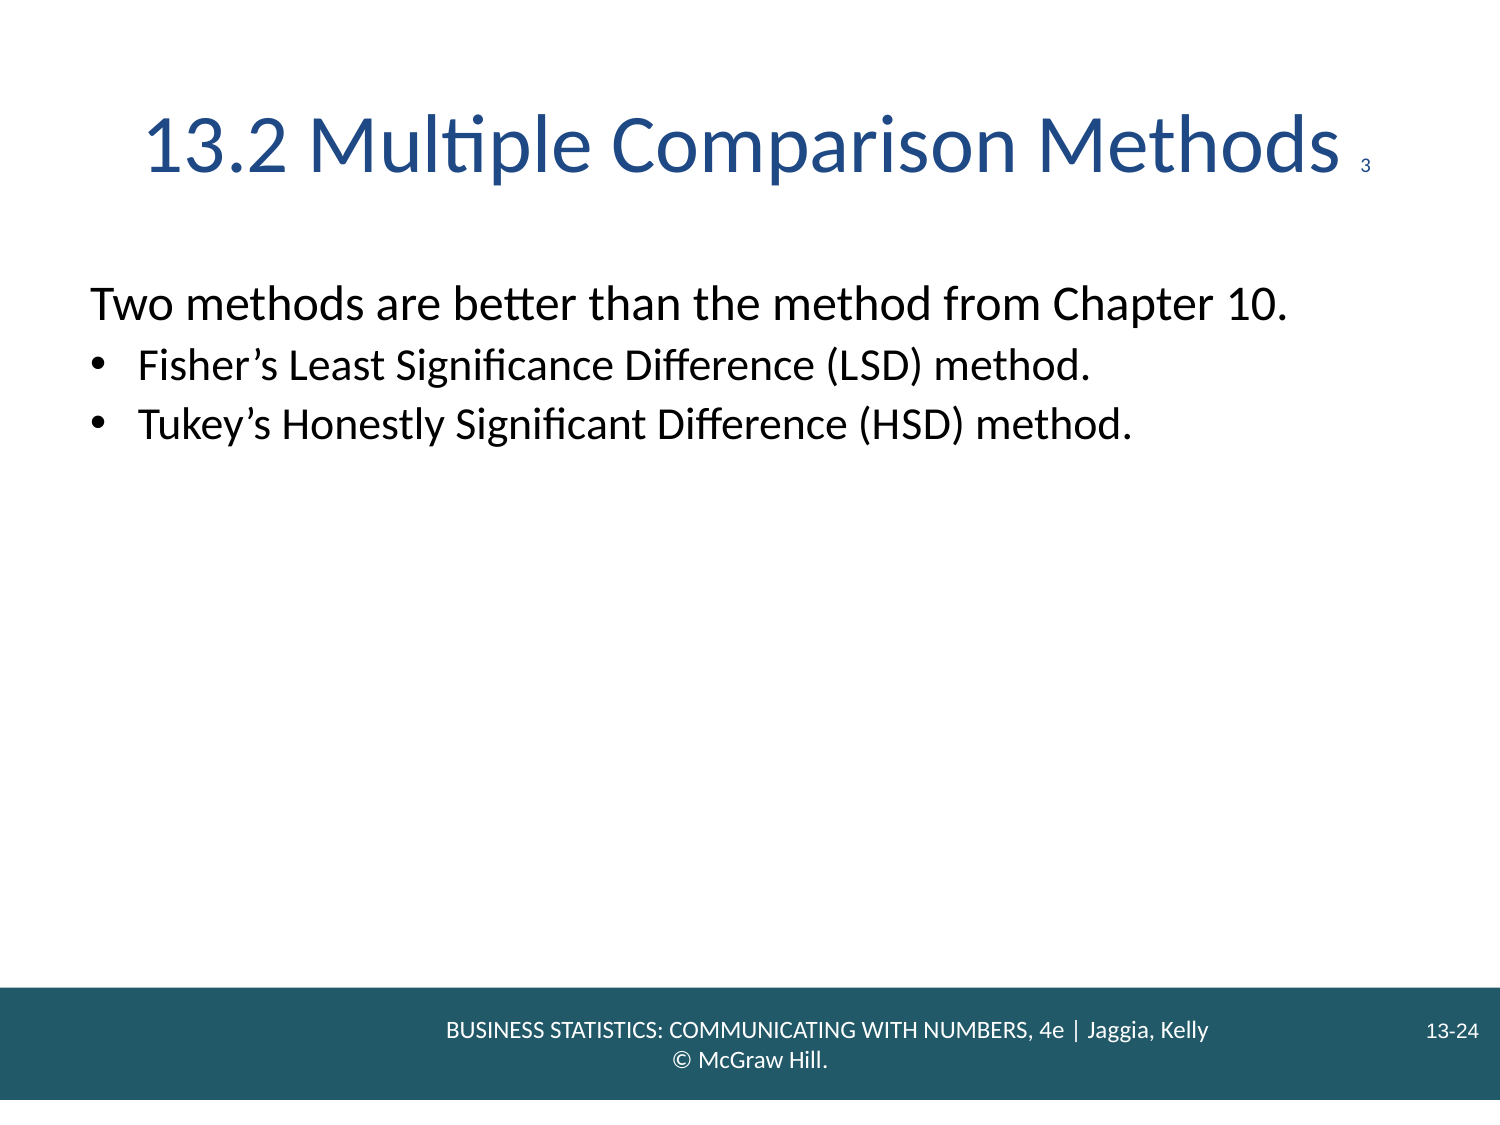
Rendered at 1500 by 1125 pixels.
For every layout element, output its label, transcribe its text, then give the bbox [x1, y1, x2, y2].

list Two methods are better than the method from Chapter 10. Fisher’s Least Significance Difference (L S D) method. Tukey’s Honestly Significant Difference (H S D) method. [75, 262, 1425, 900]
title 13.2 Multiple Comparison Methods 3 [75, 45, 1438, 233]
